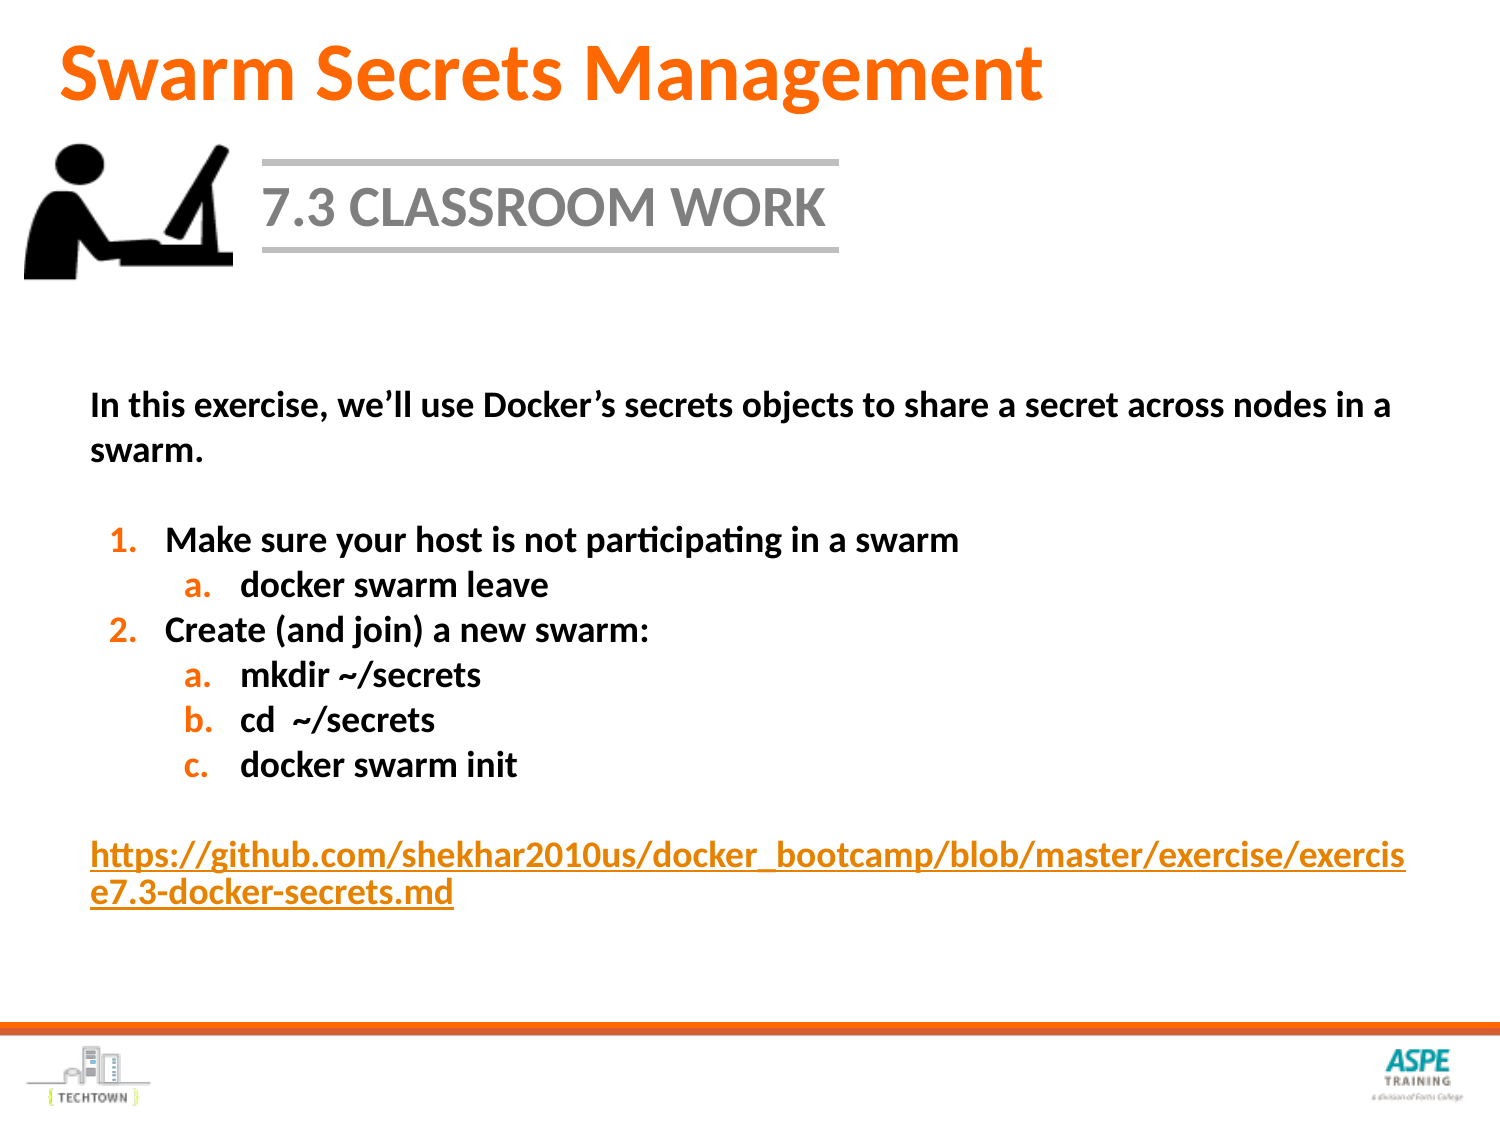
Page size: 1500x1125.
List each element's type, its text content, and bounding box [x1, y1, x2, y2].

title Swarm Secrets Management [44, 24, 1456, 213]
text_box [24, 124, 913, 300]
list In this exercise, we’ll use Docker’s secrets objects to share a secret across nodes in a swarm. Make sure your host is not participating in a swarm docker swarm leave Create (and join) a new swarm: mkdir ~/secrets cd ~/secrets docker swarm init https://github.com/shekhar2010us/docker_bootcamp/blob/master/exercise/exercise7.3-docker-secrets.md [75, 269, 1425, 985]
